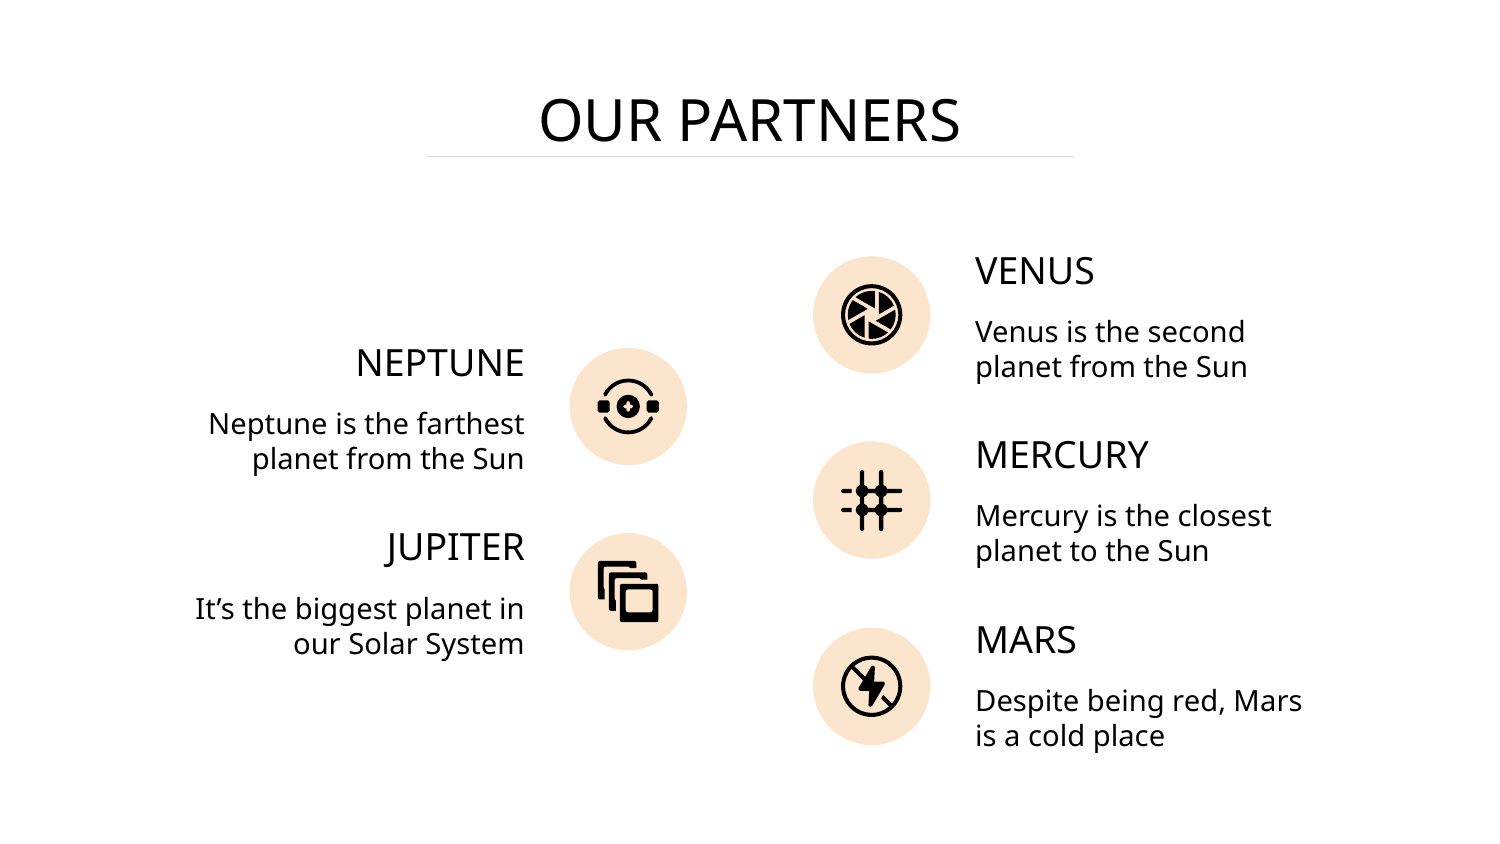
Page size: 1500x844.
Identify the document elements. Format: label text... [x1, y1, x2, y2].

subtitle It’s the biggest planet in our Solar System [165, 574, 540, 669]
subtitle Mercury is the closest planet to the Sun [960, 482, 1335, 577]
text_box [841, 655, 903, 717]
title MERCURY [960, 413, 1335, 482]
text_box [840, 469, 903, 532]
text_box [813, 441, 931, 559]
title VENUS [960, 229, 1335, 298]
title NEPTUNE [165, 321, 540, 390]
subtitle Neptune is the farthest planet from the Sun [165, 390, 540, 485]
text_box [569, 347, 687, 466]
text_box [813, 627, 931, 746]
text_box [597, 560, 659, 623]
subtitle Venus is the second planet from the Sun [960, 298, 1335, 393]
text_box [597, 378, 660, 435]
subtitle Despite being red, Mars is a cold place [960, 667, 1335, 761]
title OUR PARTNERS [88, 74, 1412, 168]
text_box [813, 256, 931, 374]
title MARS [960, 598, 1335, 667]
text_box [569, 533, 687, 651]
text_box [840, 283, 903, 346]
title JUPITER [165, 506, 540, 574]
